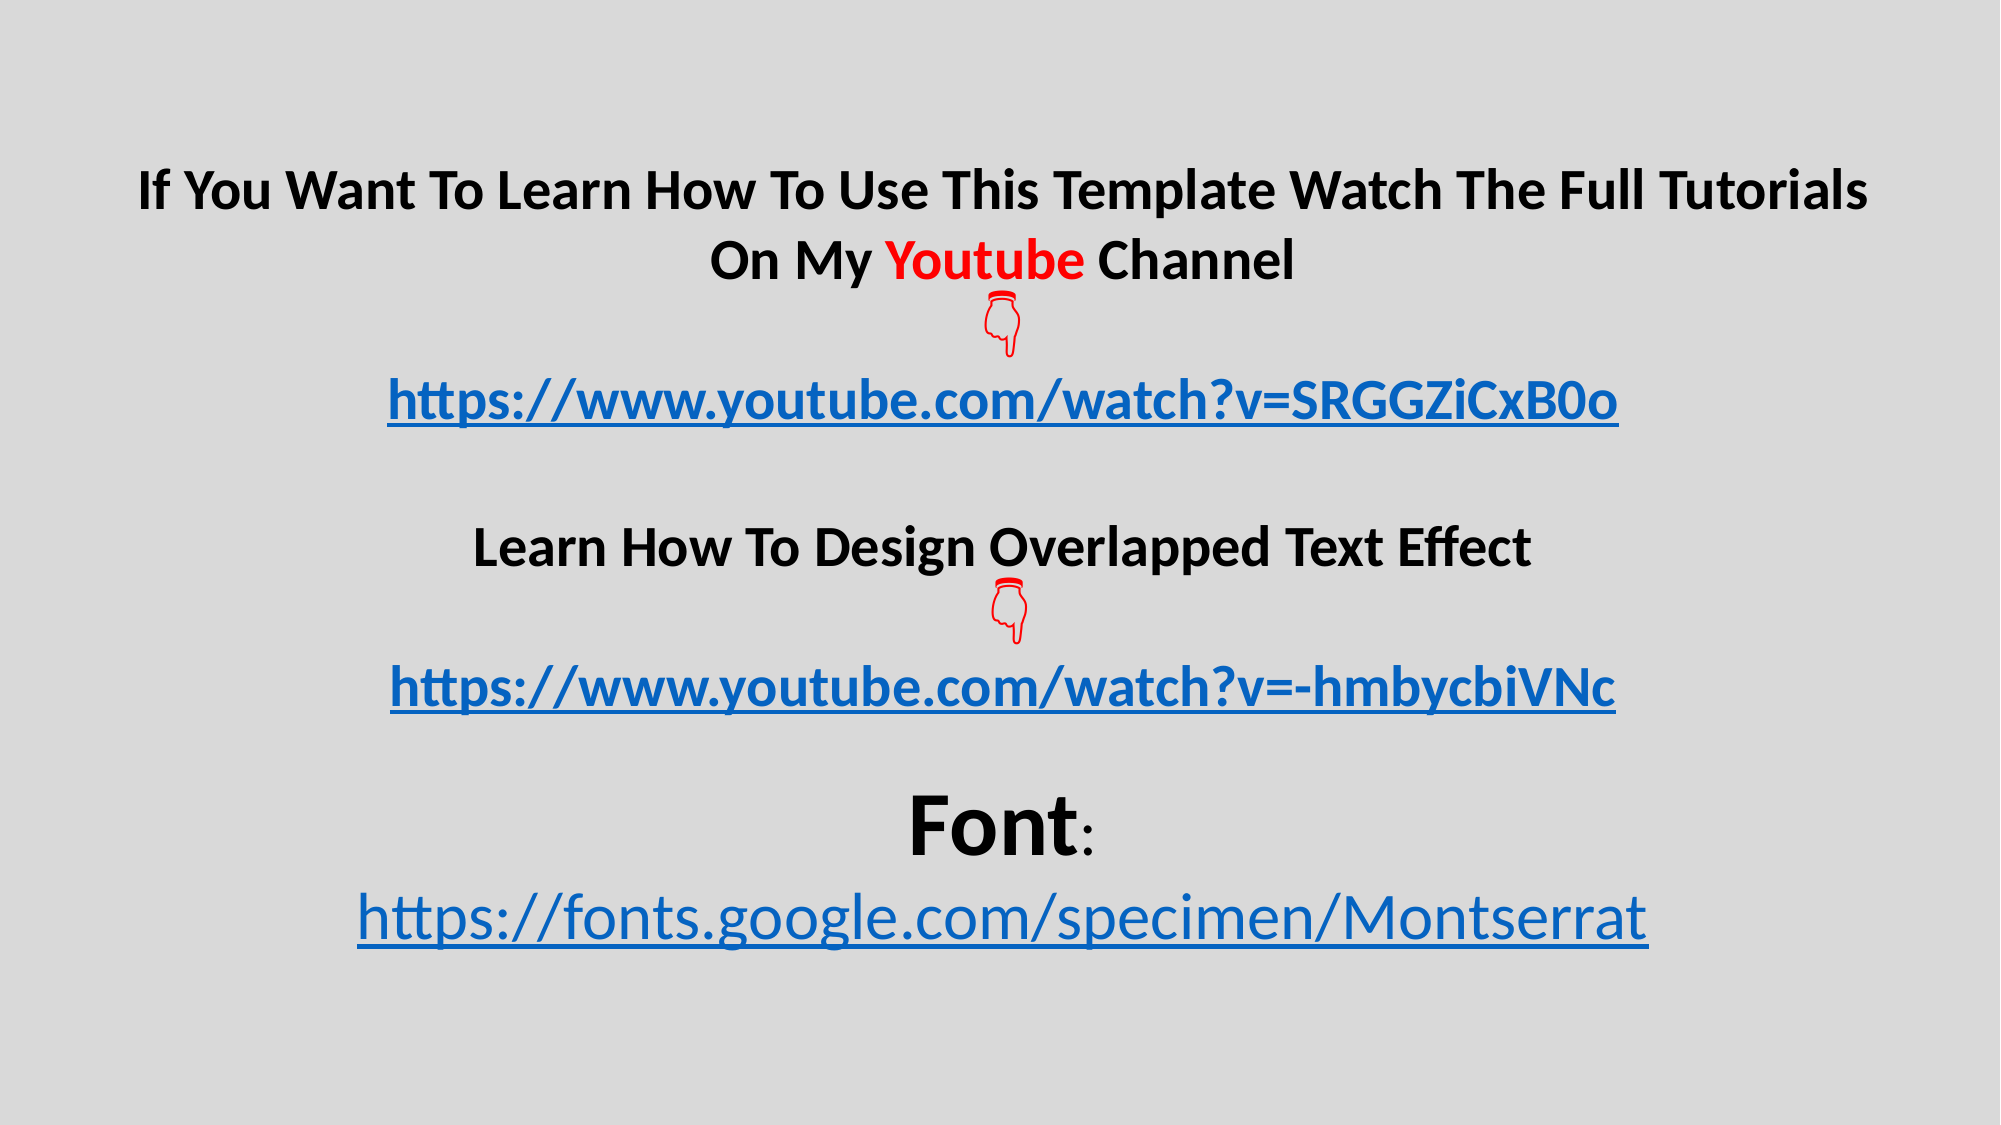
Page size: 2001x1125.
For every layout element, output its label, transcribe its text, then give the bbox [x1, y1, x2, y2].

text_box If You Want To Learn How To Use This Template Watch The Full Tutorials On My Youtube Channel 👇 https://www.youtube.com/watch?v=SRGGZiCxB0o [115, 143, 1891, 509]
text_box Learn How To Design Overlapped Text Effect 👇 https://www.youtube.com/watch?v=-hmbycbiVNc [342, 500, 1664, 756]
text_box Font: https://fonts.google.com/specimen/Montserrat [238, 756, 1768, 1041]
